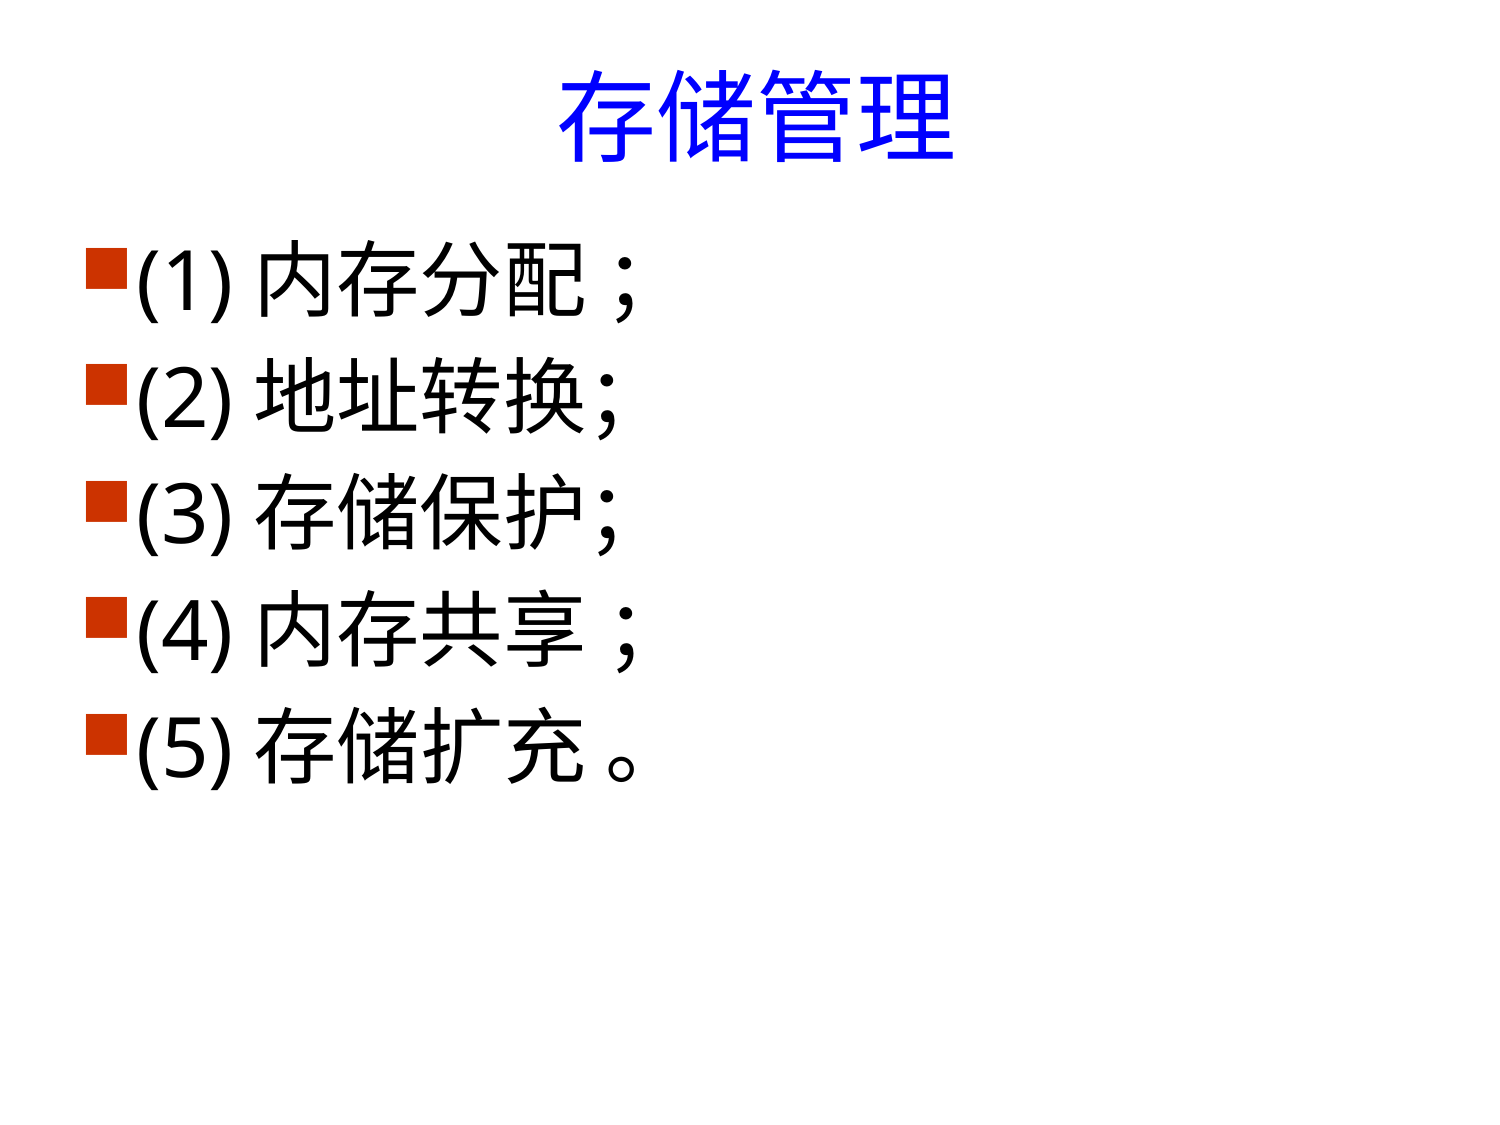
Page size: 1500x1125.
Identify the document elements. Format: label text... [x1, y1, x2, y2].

title 存储管理 [64, 20, 1448, 209]
list (1)内存分配 ； (2)地址转换； (3)存储保护； (4)内存共享 ； (5)存储扩充 。 [64, 219, 1448, 1012]
